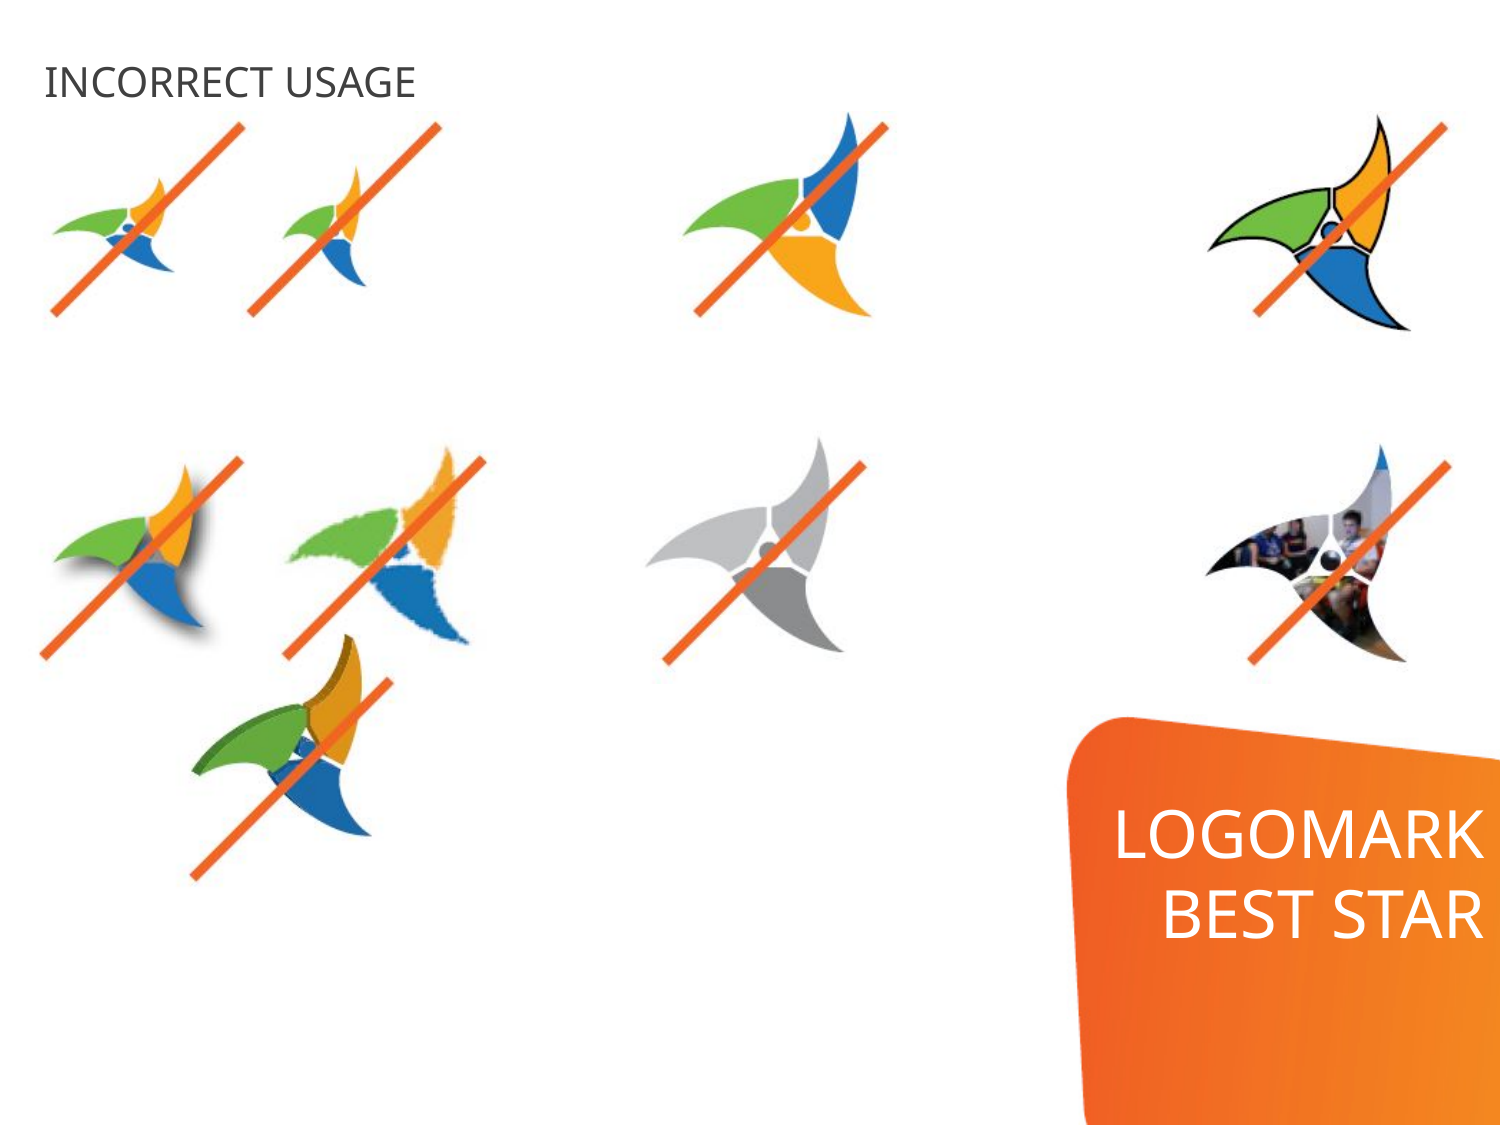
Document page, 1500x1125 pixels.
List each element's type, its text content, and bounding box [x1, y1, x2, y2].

picture [0, 0, 1500, 1125]
text_box LOGOMARK BEST STAR [1080, 786, 1500, 958]
text_box INCORRECT USAGE [29, 0, 727, 109]
